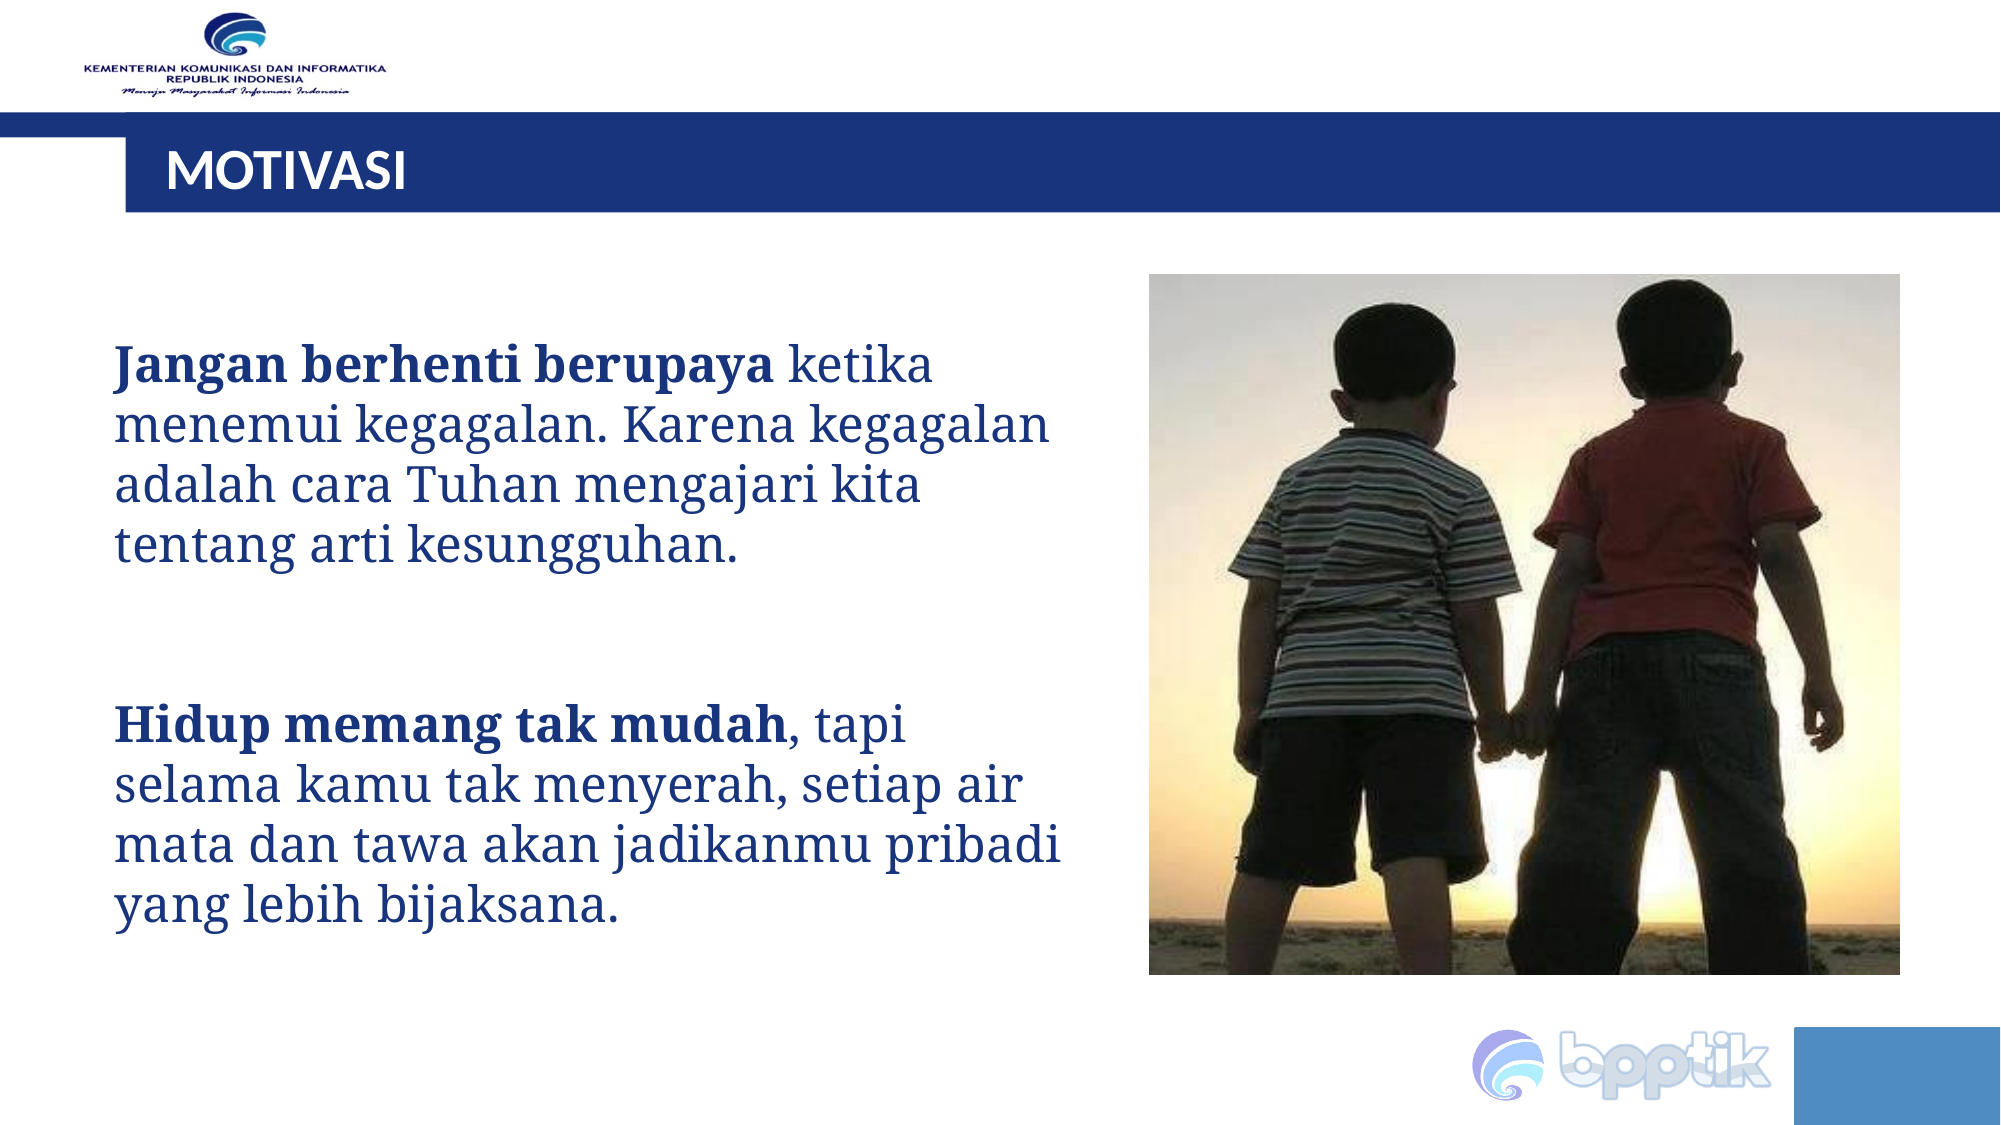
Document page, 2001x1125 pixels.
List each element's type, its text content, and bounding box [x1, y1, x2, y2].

text_box Jangan berhenti berupaya ketika menemui kegagalan. Karena kegagalan adalah cara Tuhan mengajari kita tentang arti kesungguhan. Hidup memang tak mudah, tapi selama kamu tak menyerah, setiap air mata dan tawa akan jadikanmu pribadi yang lebih bijaksana. [99, 324, 1100, 940]
picture [1472, 1029, 1772, 1101]
picture [66, 5, 399, 100]
title MOTIVASI [149, 119, 1934, 213]
picture [1149, 274, 1901, 976]
